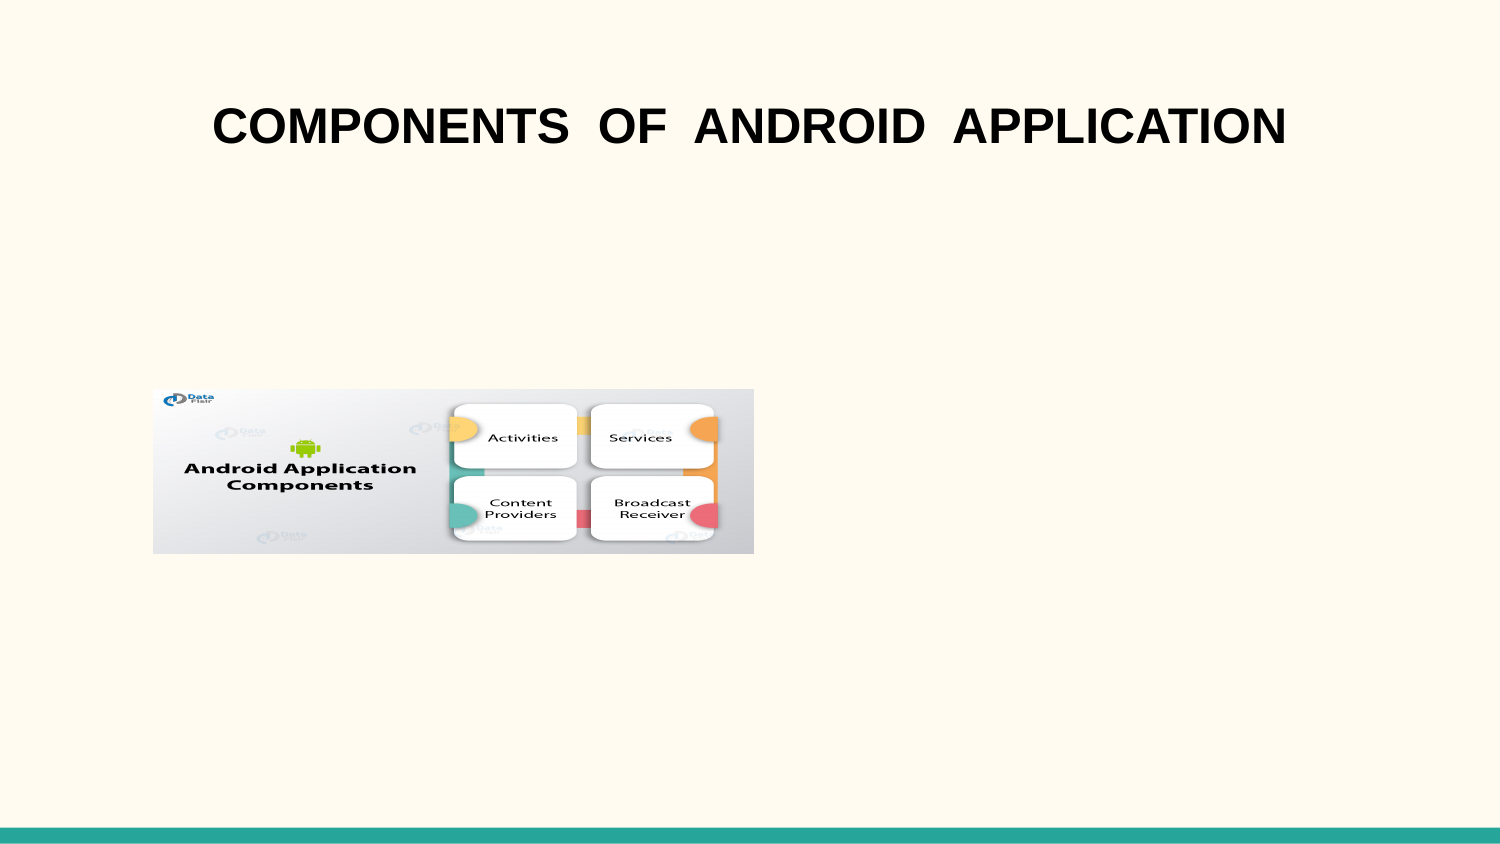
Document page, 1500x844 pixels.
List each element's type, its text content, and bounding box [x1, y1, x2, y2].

text_box COMPONENTS OF ANDROID APPLICATION [51, 72, 1449, 174]
picture [68, 173, 1388, 780]
